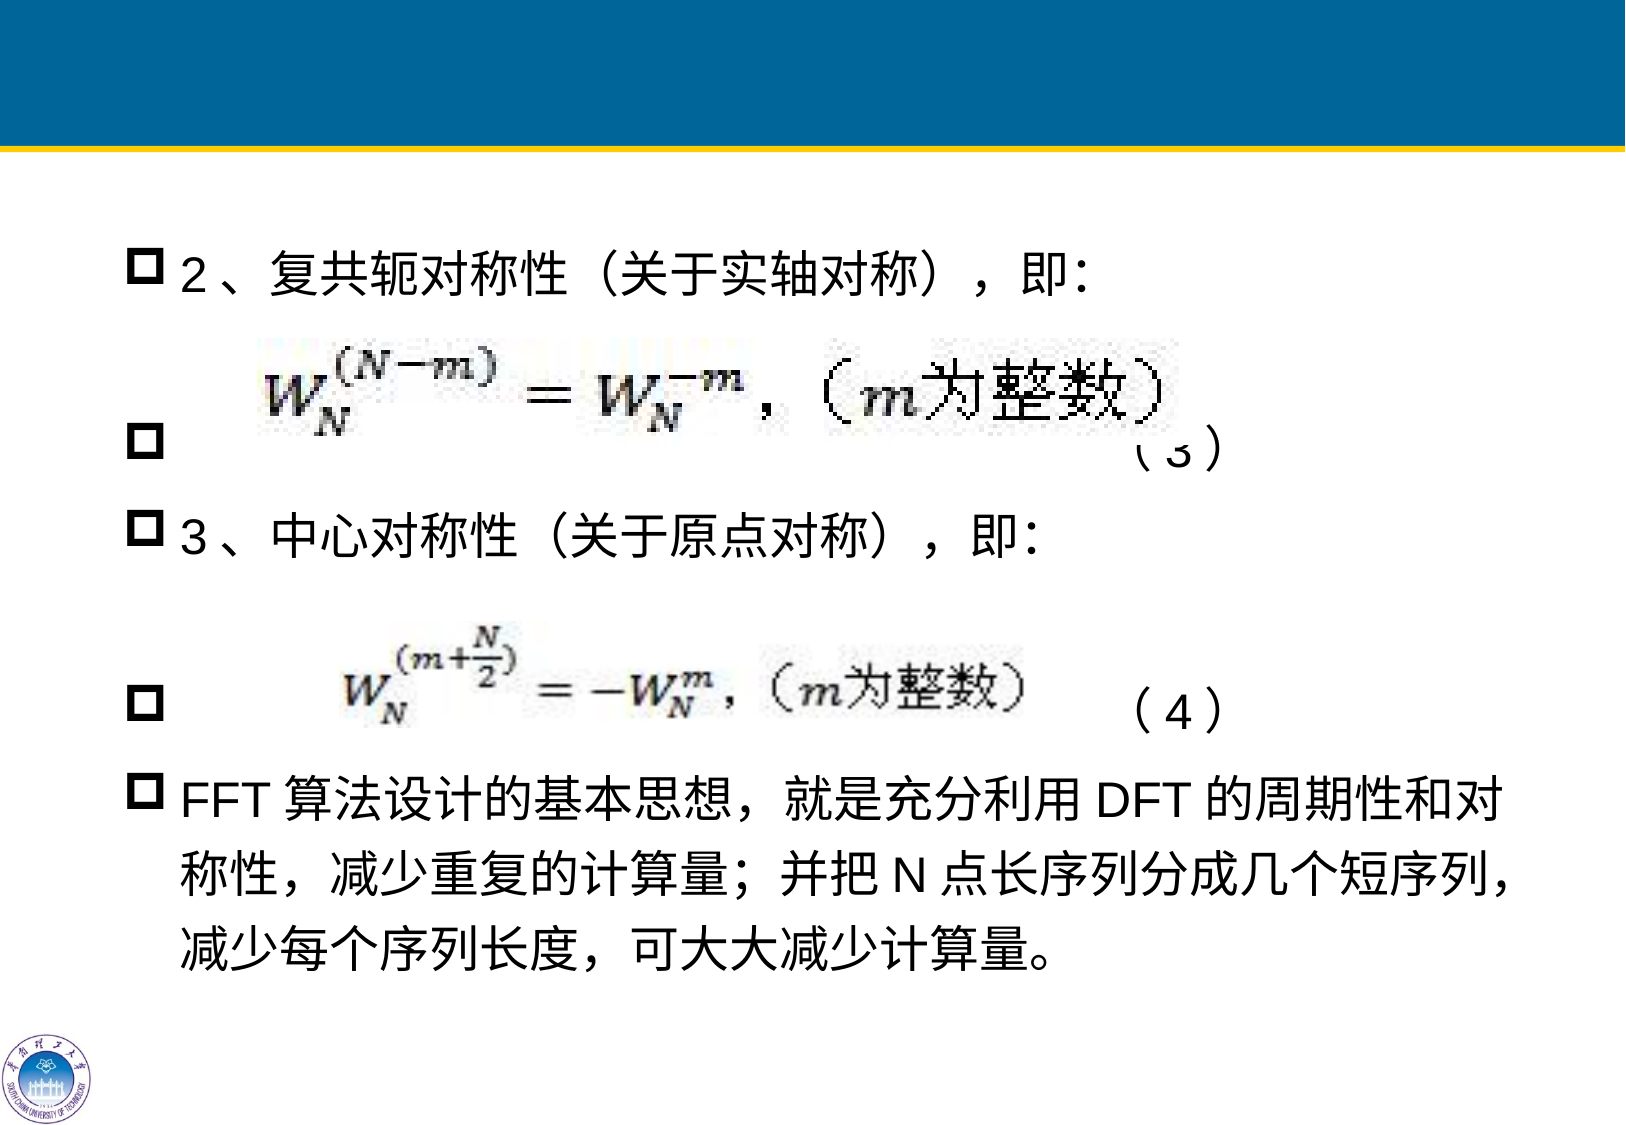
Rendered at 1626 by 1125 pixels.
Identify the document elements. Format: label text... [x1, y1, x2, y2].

picture [257, 337, 1206, 445]
picture [338, 621, 1057, 729]
picture [0, 1033, 92, 1125]
list 2、复共轭对称性（关于实轴对称），即： （3） 3、中心对称性（关于原点对称），即： （4） FFT算法设计的基本思想，就是充分利用DFT的周期性和对称性，减少重复的计算量；并把N点长序列分成几个短序列，减少每个序列长度，可大大减少计算量。 [108, 219, 1556, 1038]
